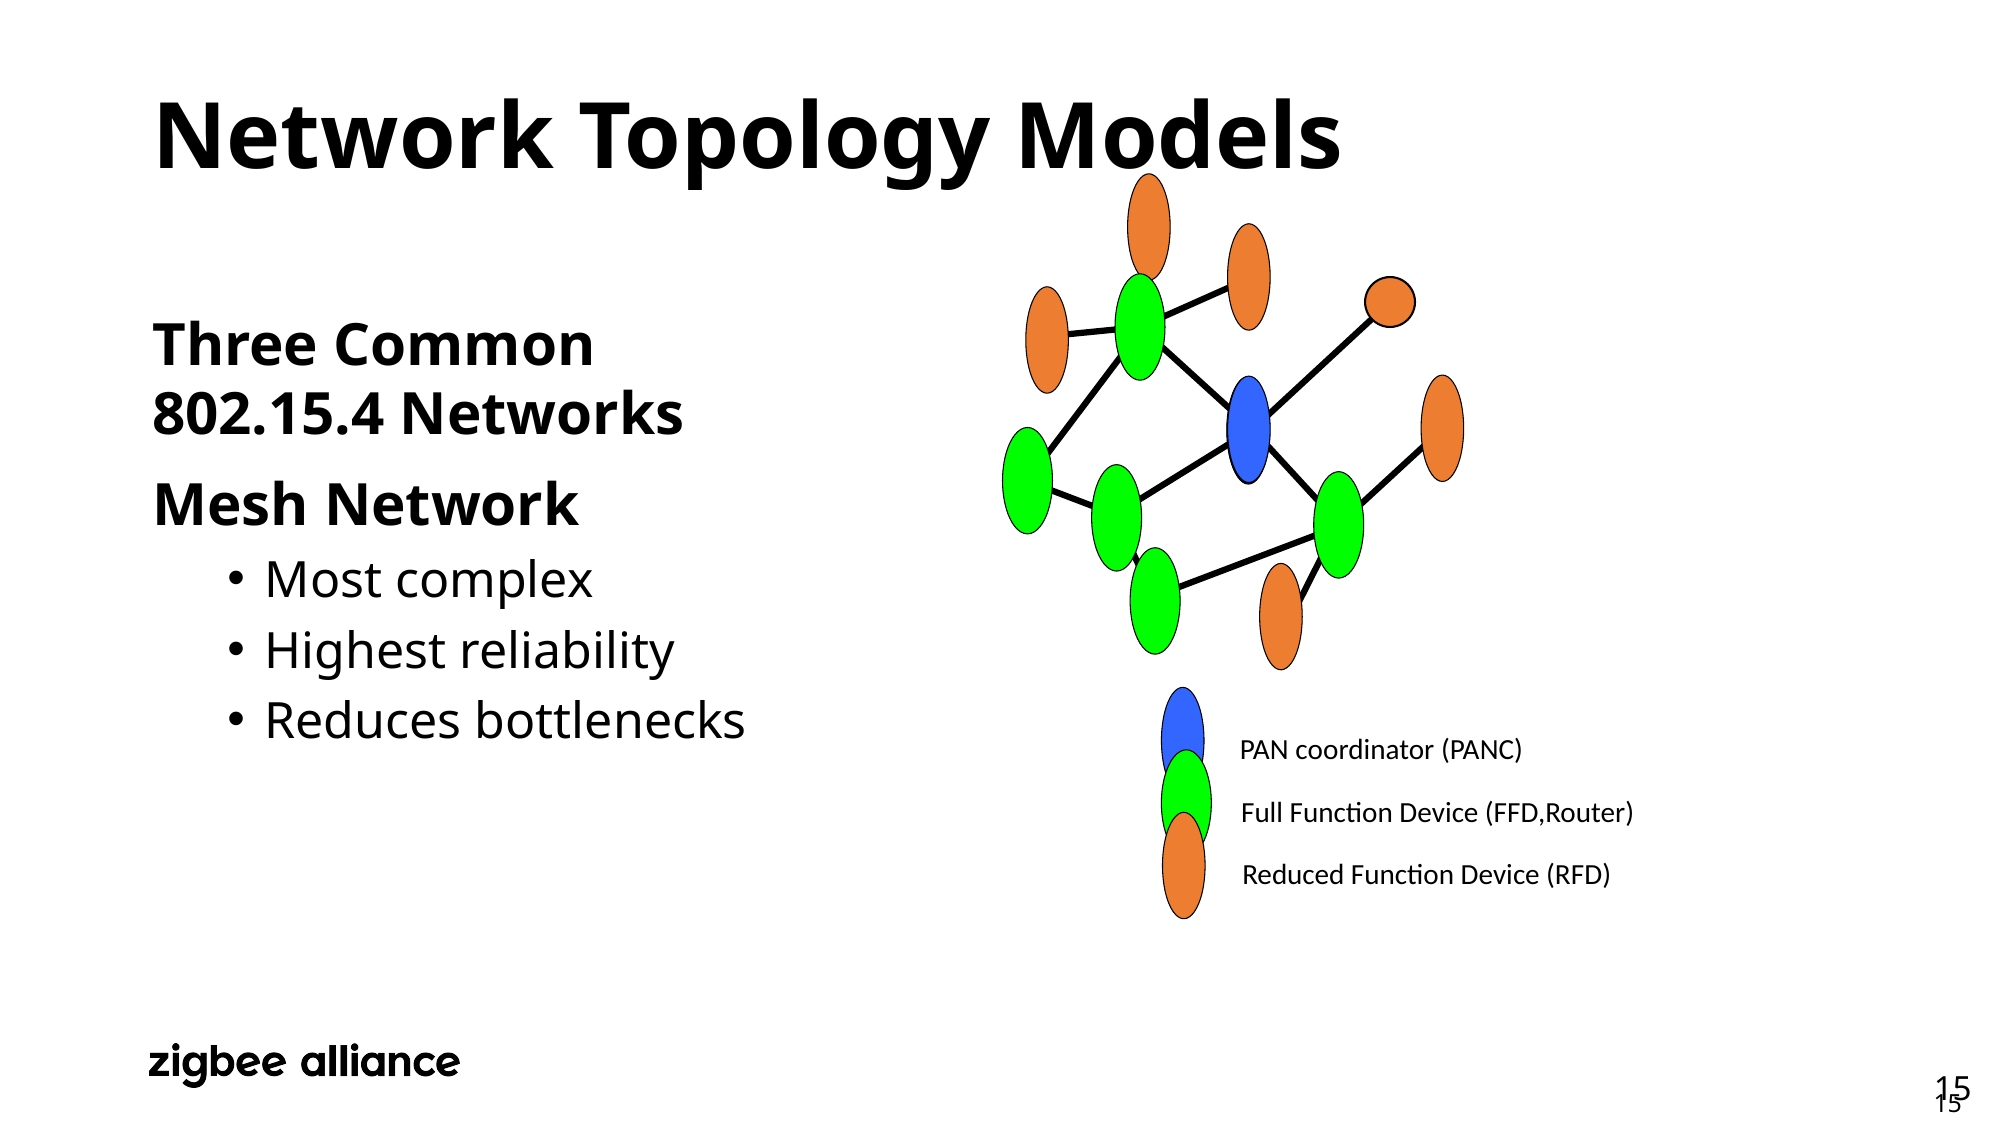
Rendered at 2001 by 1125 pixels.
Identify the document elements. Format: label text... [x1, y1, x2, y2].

text_box [1259, 563, 1303, 670]
text_box [1421, 375, 1464, 482]
text_box [1115, 273, 1165, 381]
text_box [1227, 376, 1271, 483]
text_box [1313, 471, 1364, 579]
text_box Network Topology Models [137, 29, 1863, 248]
picture [149, 1043, 460, 1088]
text_box [1091, 464, 1142, 572]
text_box [1002, 427, 1053, 534]
text_box [1130, 547, 1181, 655]
text_box 15 [1918, 1080, 2000, 1119]
text_box [1227, 223, 1271, 331]
text_box [1127, 173, 1171, 280]
text_box [1365, 277, 1416, 327]
text_box [1025, 286, 1069, 394]
text_box Three Common 802.15.4 Networks Mesh Network Most complex Highest reliability Reduces bottlenecks [137, 299, 1863, 1014]
